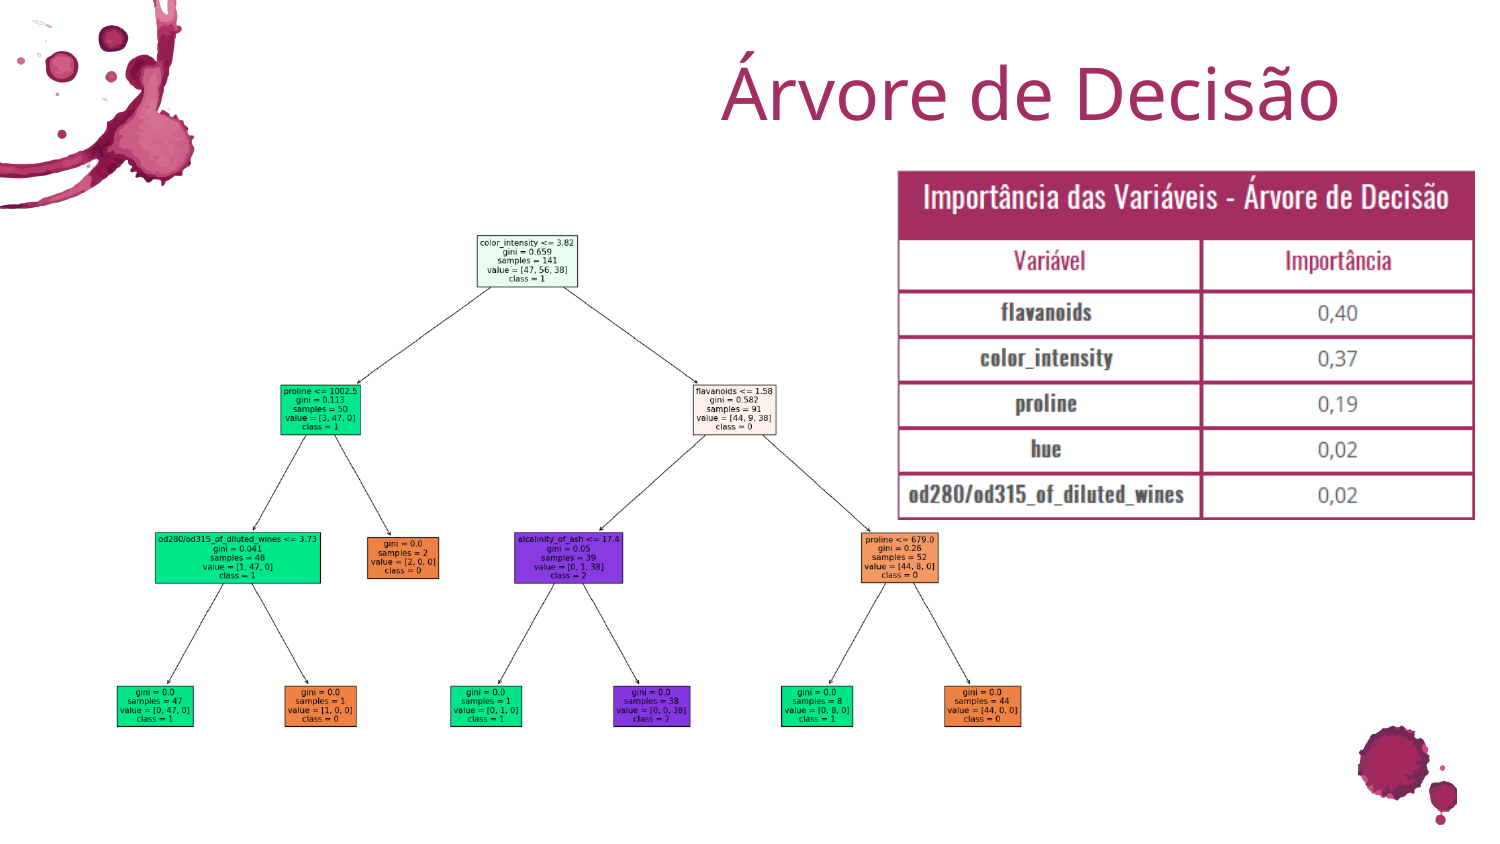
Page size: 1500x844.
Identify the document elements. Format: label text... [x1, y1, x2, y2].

picture [113, 169, 1475, 730]
picture [1358, 726, 1457, 825]
title Árvore de Decisão [680, 32, 1383, 171]
picture [0, 0, 206, 209]
